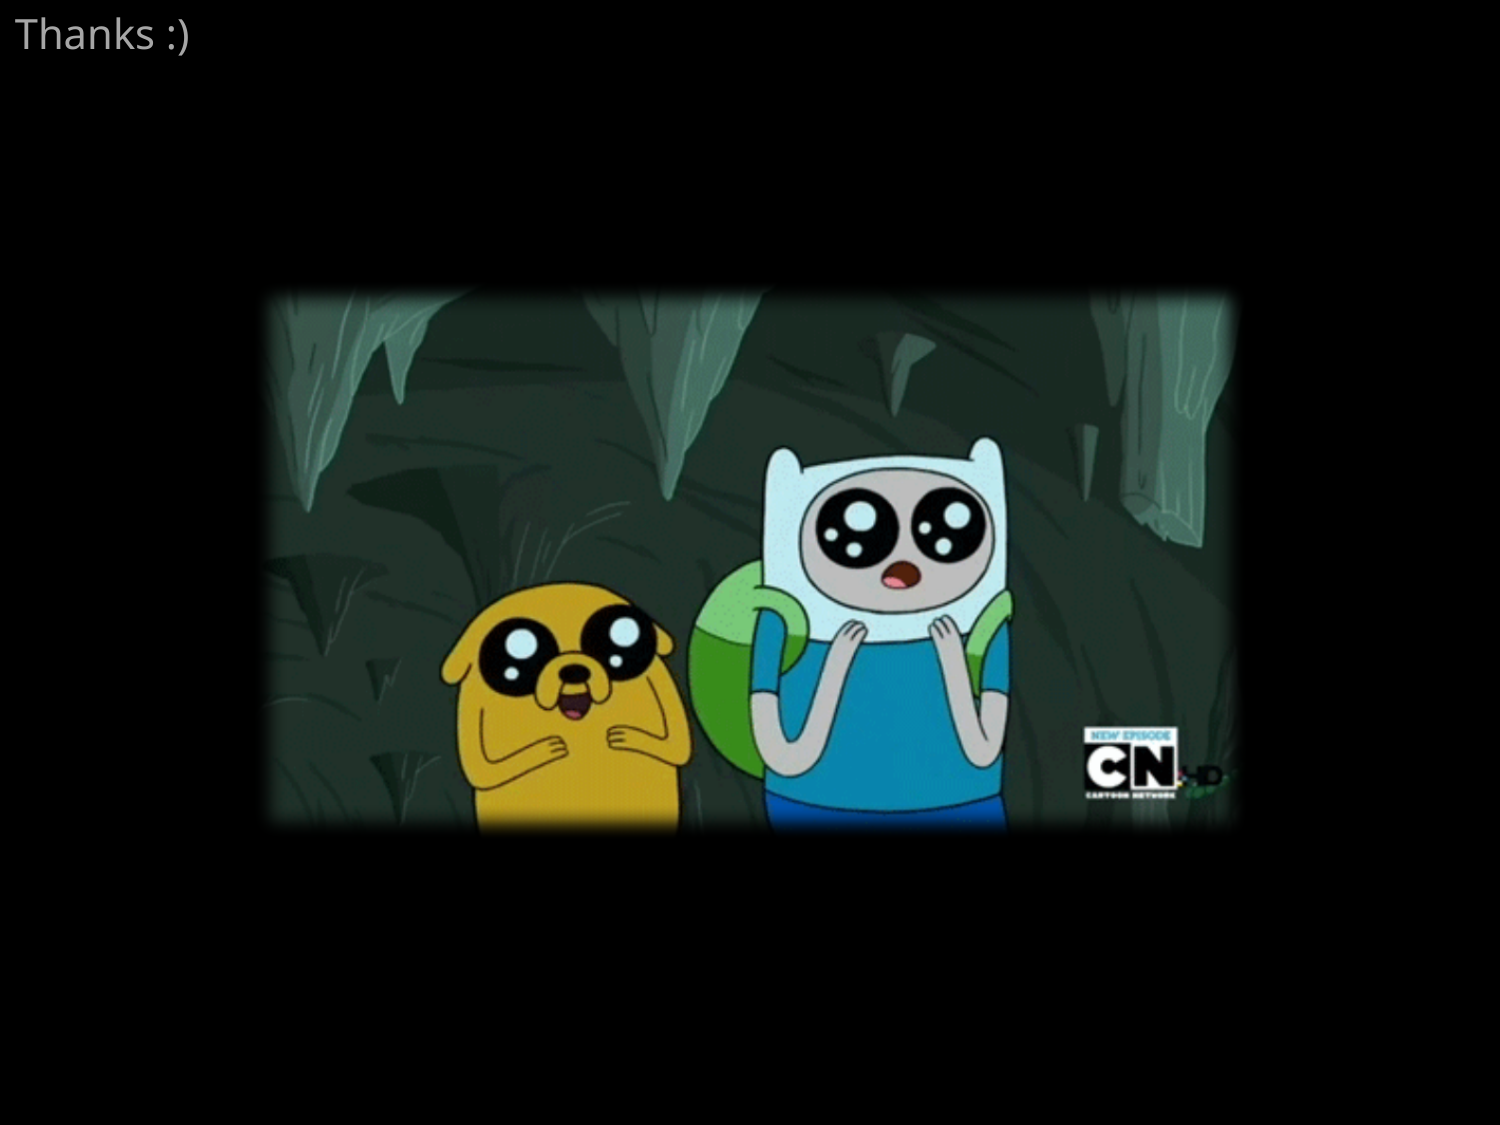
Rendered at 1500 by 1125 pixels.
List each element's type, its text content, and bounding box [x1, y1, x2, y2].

text_box Thanks :) [0, 0, 579, 66]
picture [252, 280, 1248, 840]
